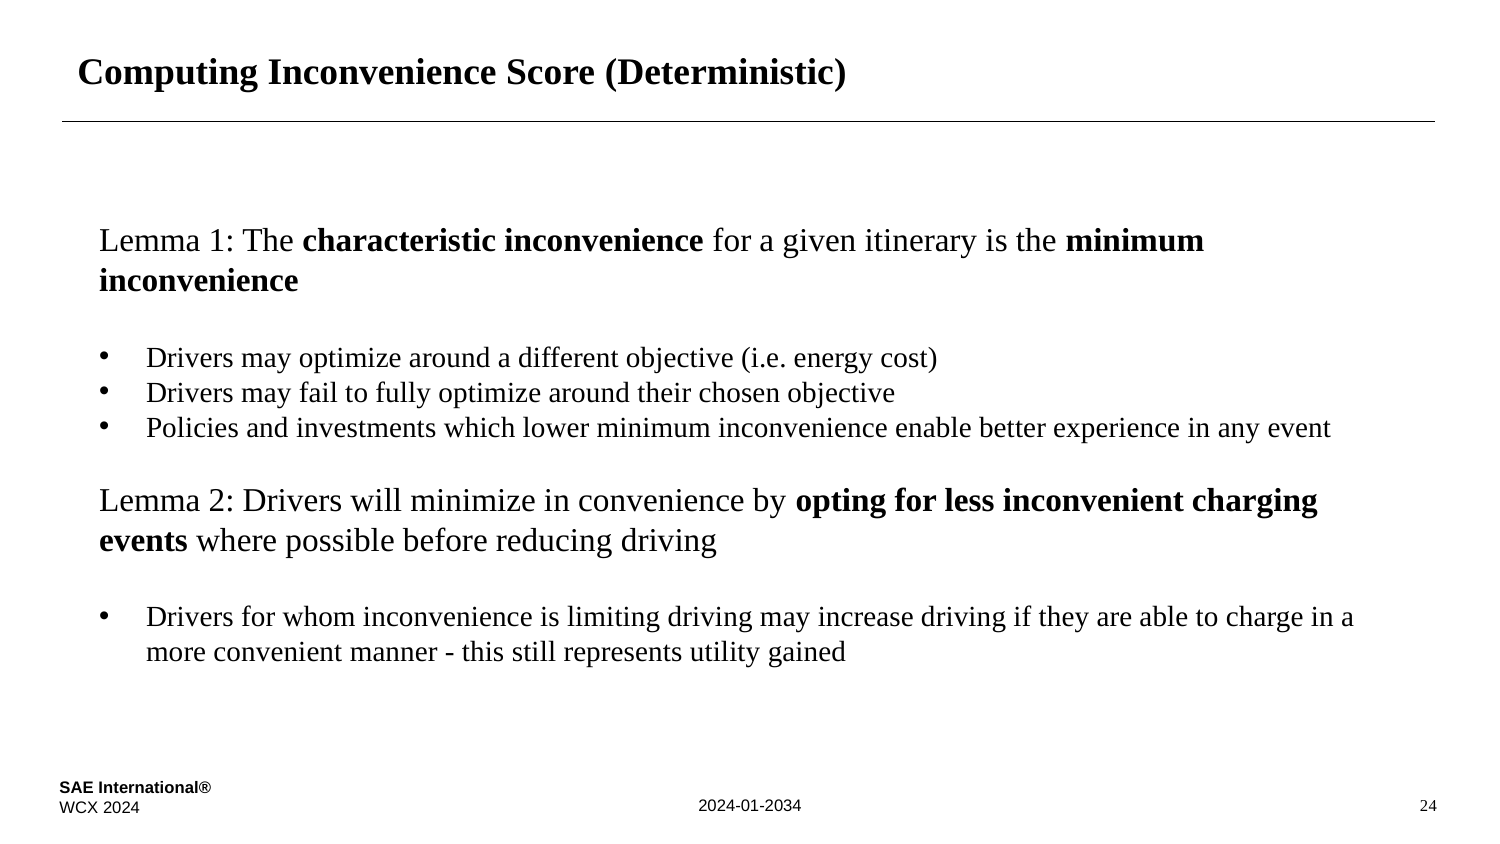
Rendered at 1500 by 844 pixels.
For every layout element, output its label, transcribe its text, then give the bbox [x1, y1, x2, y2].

text_box Lemma 1: The characteristic inconvenience for a given itinerary is the minimum inconvenience Drivers may optimize around a different objective (i.e. energy cost) Drivers may fail to fully optimize around their chosen objective Policies and investments which lower minimum inconvenience enable better experience in any event Lemma 2: Drivers will minimize in convenience by opting for less inconvenient charging events where possible before reducing driving Drivers for whom inconvenience is limiting driving may increase driving if they are able to charge in a more convenient manner - this still represents utility gained [84, 210, 1414, 675]
title Computing Inconvenience Score (Deterministic) [62, 44, 1436, 111]
